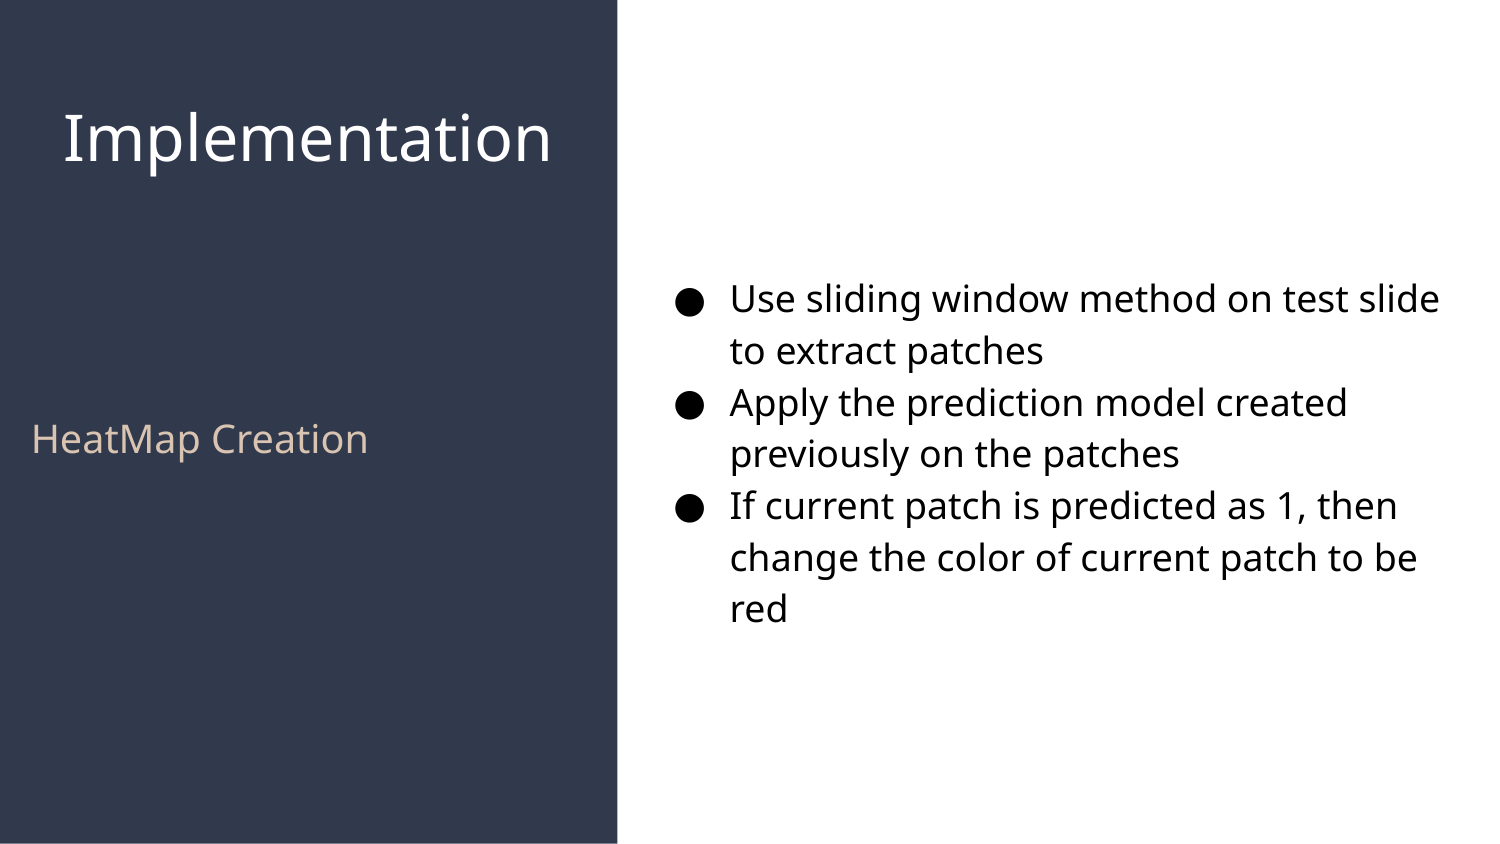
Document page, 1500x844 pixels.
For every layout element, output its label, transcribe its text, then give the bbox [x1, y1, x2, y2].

text_box Use sliding window method on test slide to extract patches Apply the prediction model created previously on the patches If current patch is predicted as 1, then change the color of current patch to be red [639, 253, 1500, 646]
list HeatMap Creation [15, 392, 602, 770]
title Implementation [15, 82, 602, 383]
